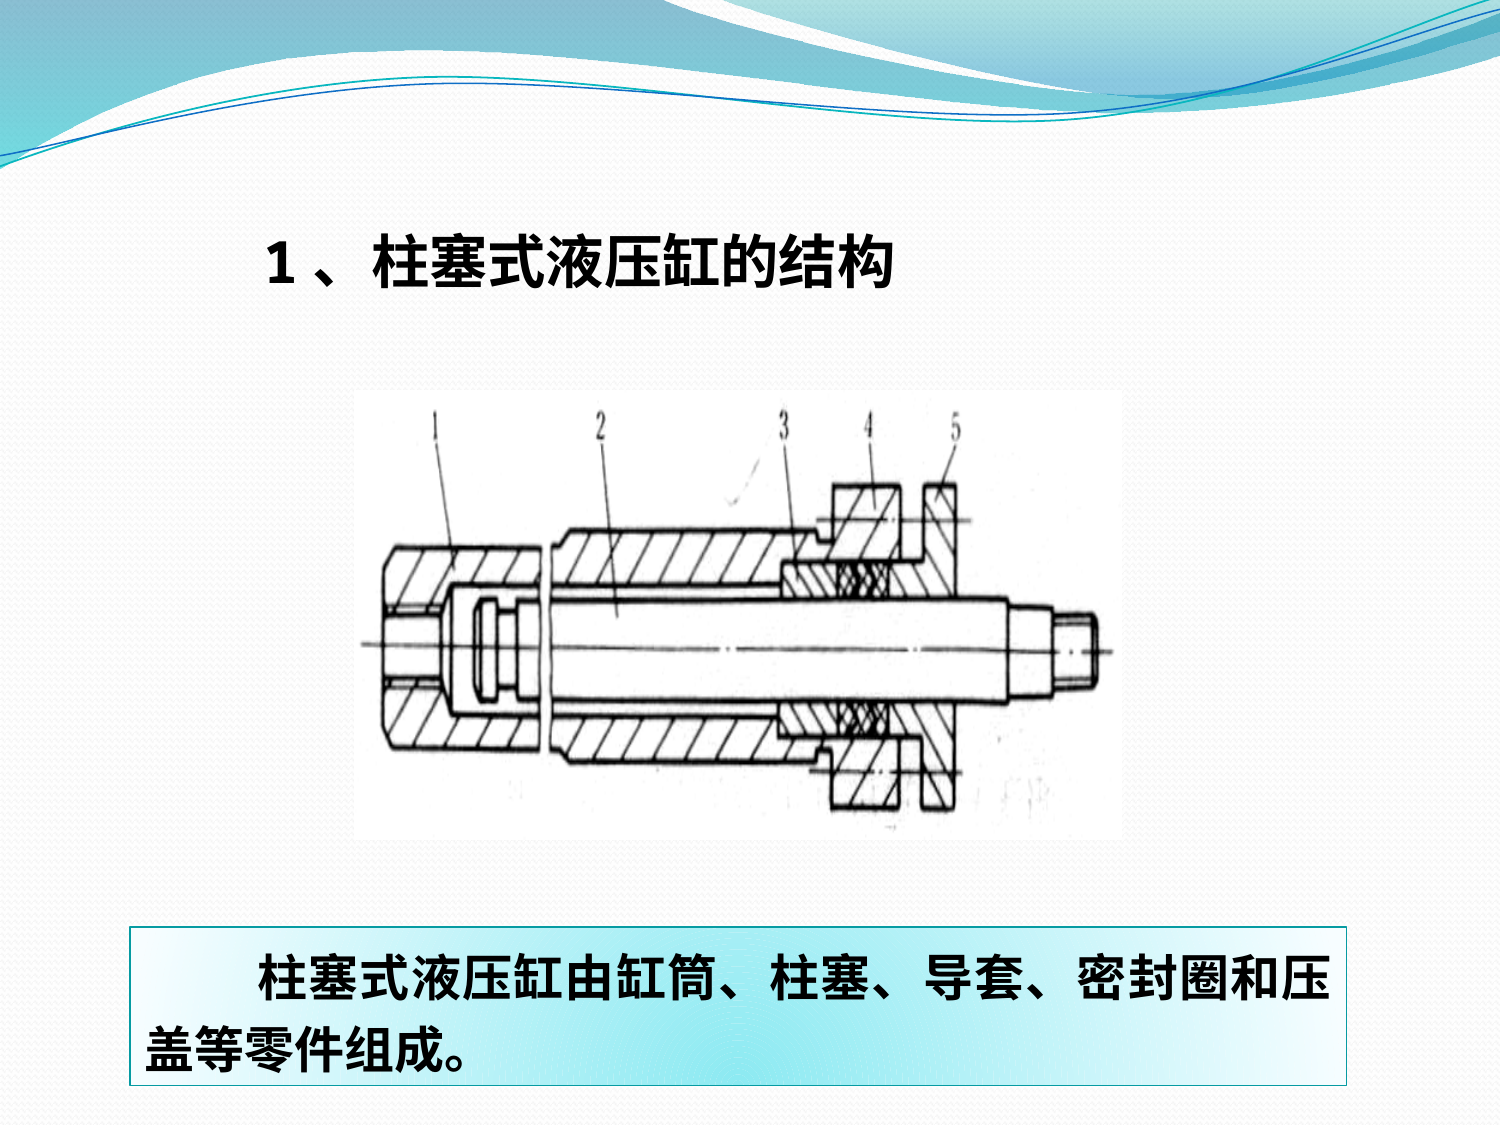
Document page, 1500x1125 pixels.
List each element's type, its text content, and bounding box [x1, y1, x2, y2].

text_box 柱塞式液压缸由缸筒、柱塞、导套、密封圈和压盖等零件组成。 [129, 926, 1347, 1086]
picture [354, 390, 1123, 840]
text_box 1、柱塞式液压缸的结构 [249, 217, 911, 303]
